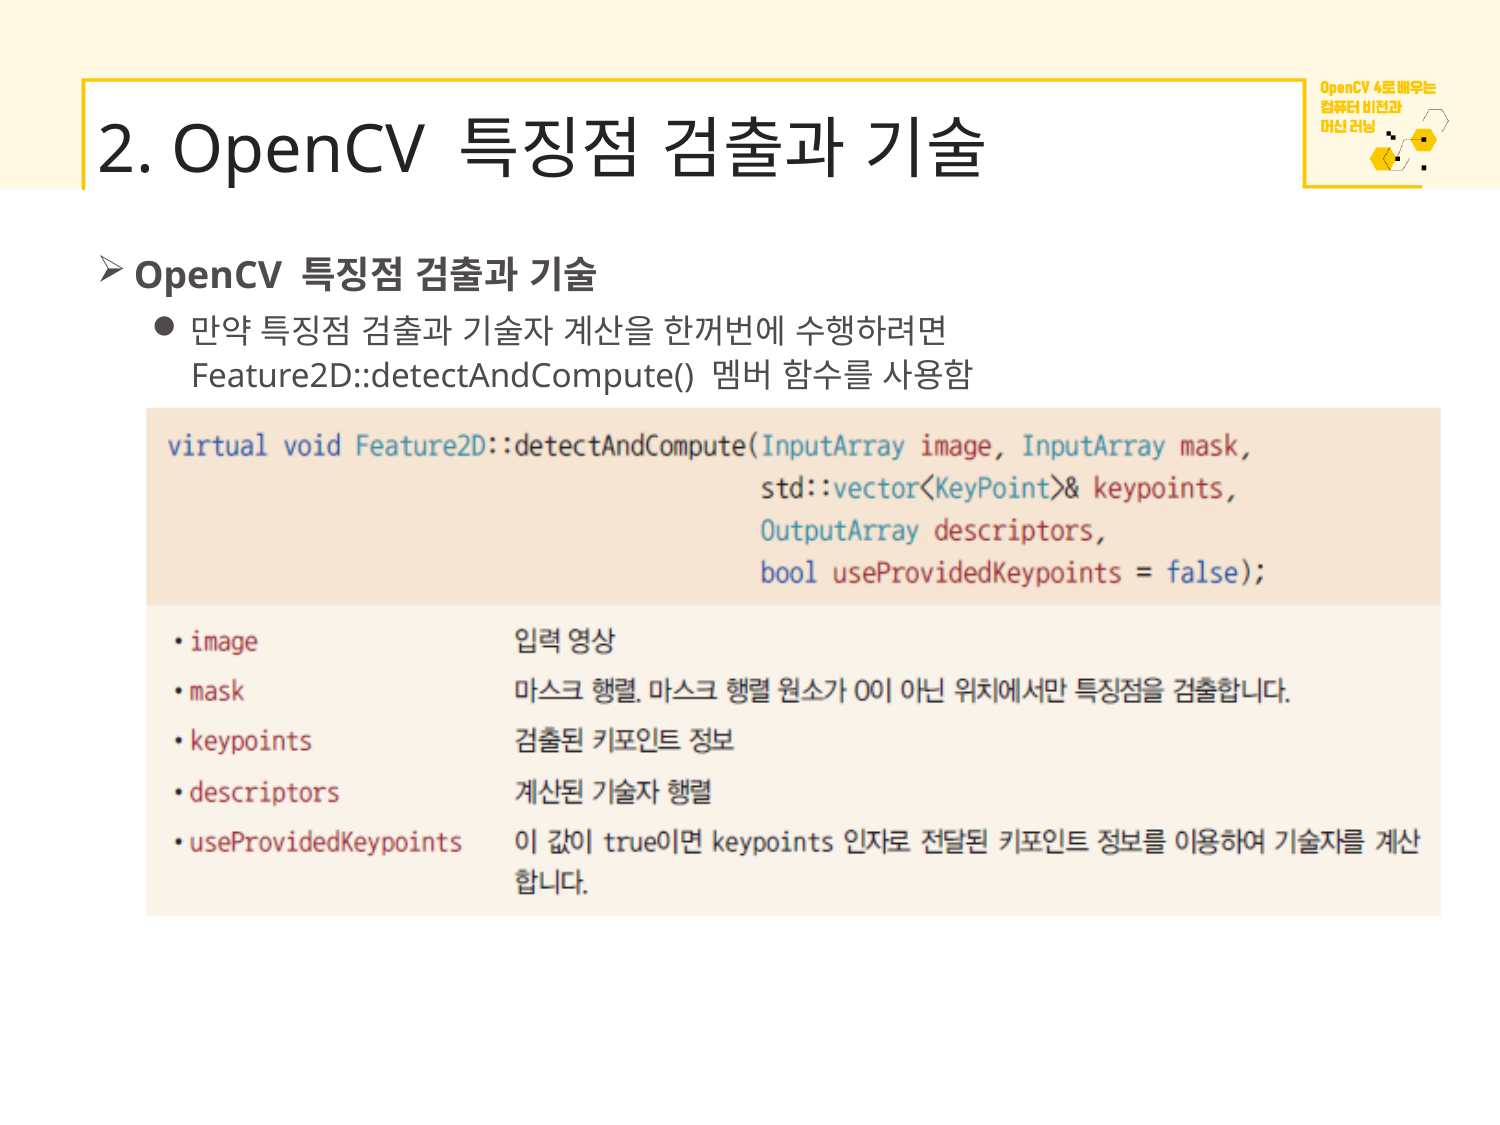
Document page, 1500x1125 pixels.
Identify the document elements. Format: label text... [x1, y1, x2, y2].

title 2. OpenCV 특징점 검출과 기술 [82, 61, 1413, 193]
picture [0, 0, 1500, 1125]
list OpenCV 특징점 검출과 기술 만약 특징점 검출과 기술자 계산을 한꺼번에 수행하려면 Feature2D::detectAndCompute() 멤버 함수를 사용함 [81, 239, 1412, 1054]
